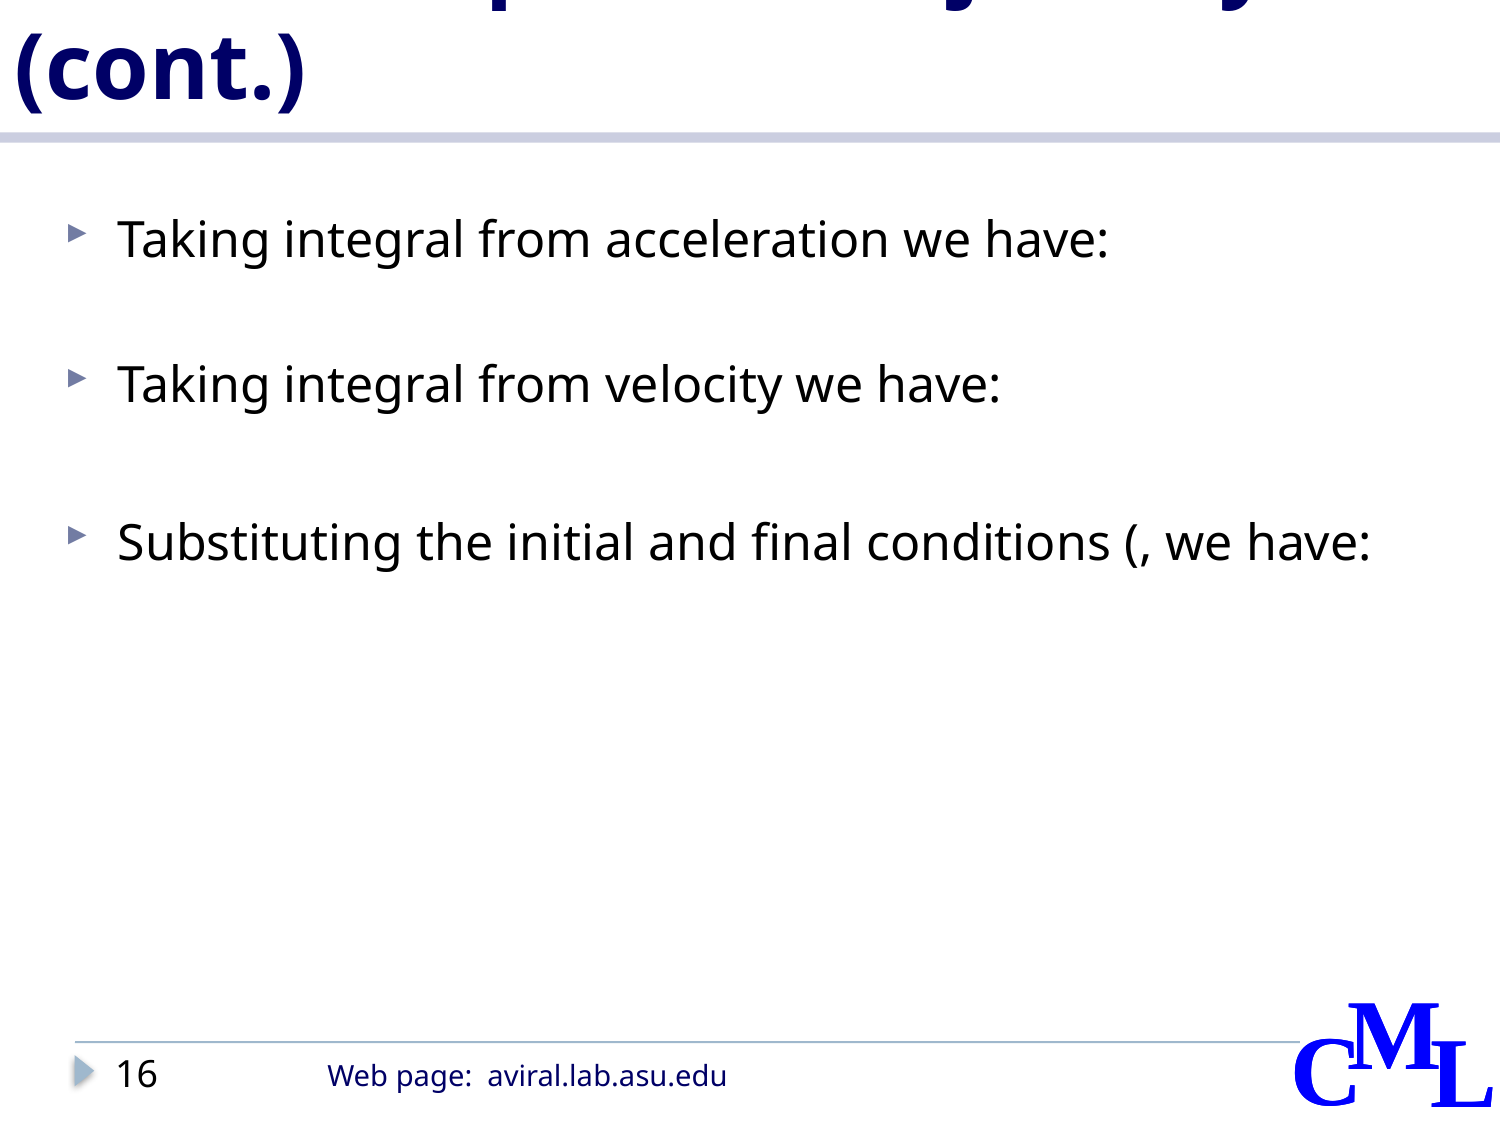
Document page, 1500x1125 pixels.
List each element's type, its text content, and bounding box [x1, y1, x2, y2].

title Find the Optimal Trajectory (cont.) [0, 0, 1500, 125]
slide_number 16 [100, 1042, 313, 1103]
